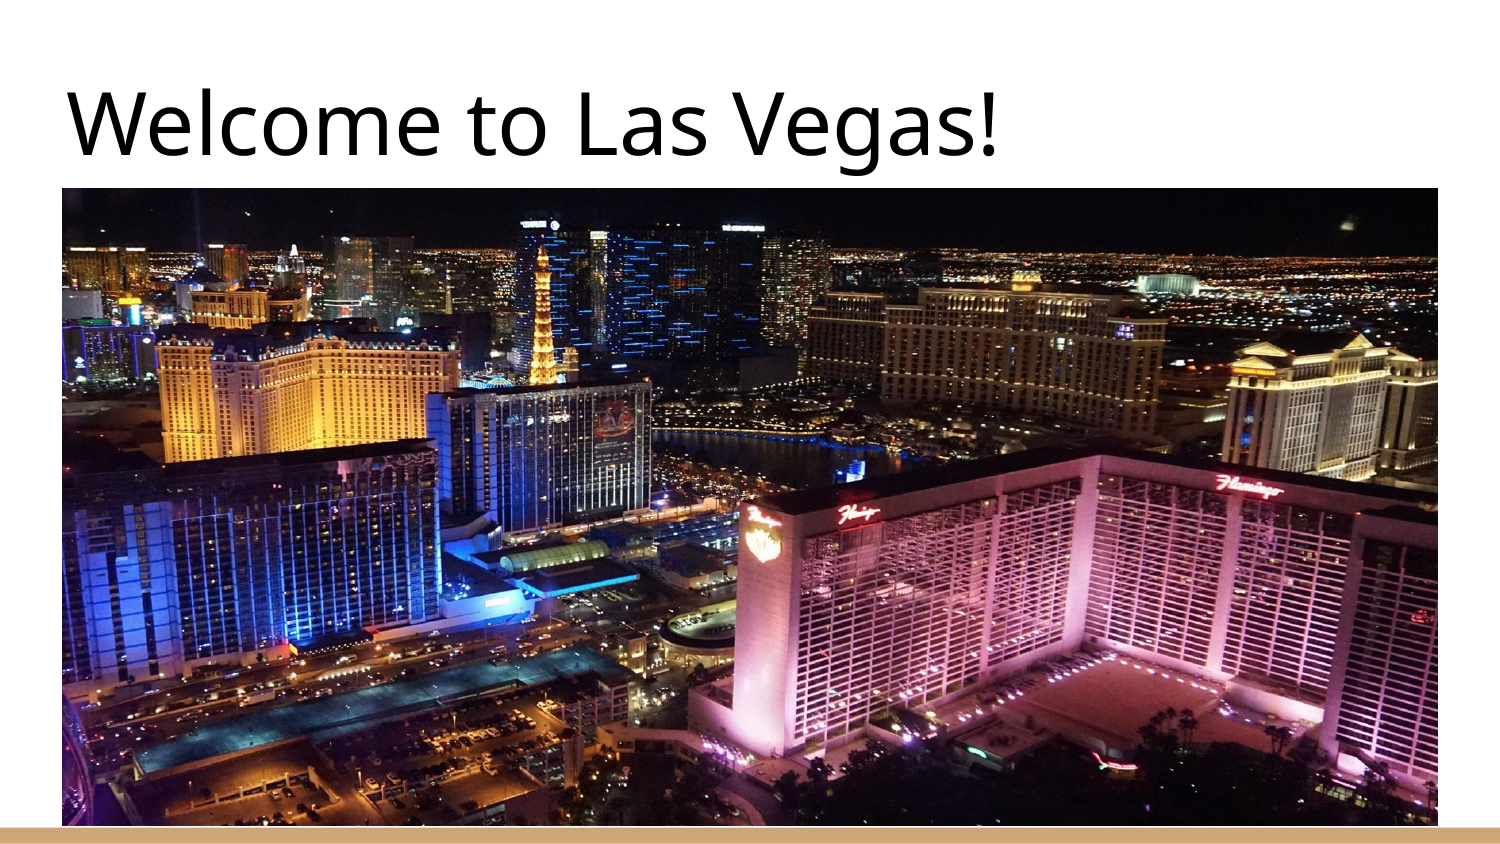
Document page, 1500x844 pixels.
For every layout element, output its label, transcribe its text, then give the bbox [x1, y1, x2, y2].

picture [62, 187, 1438, 826]
title Welcome to Las Vegas! [51, 51, 1449, 189]
